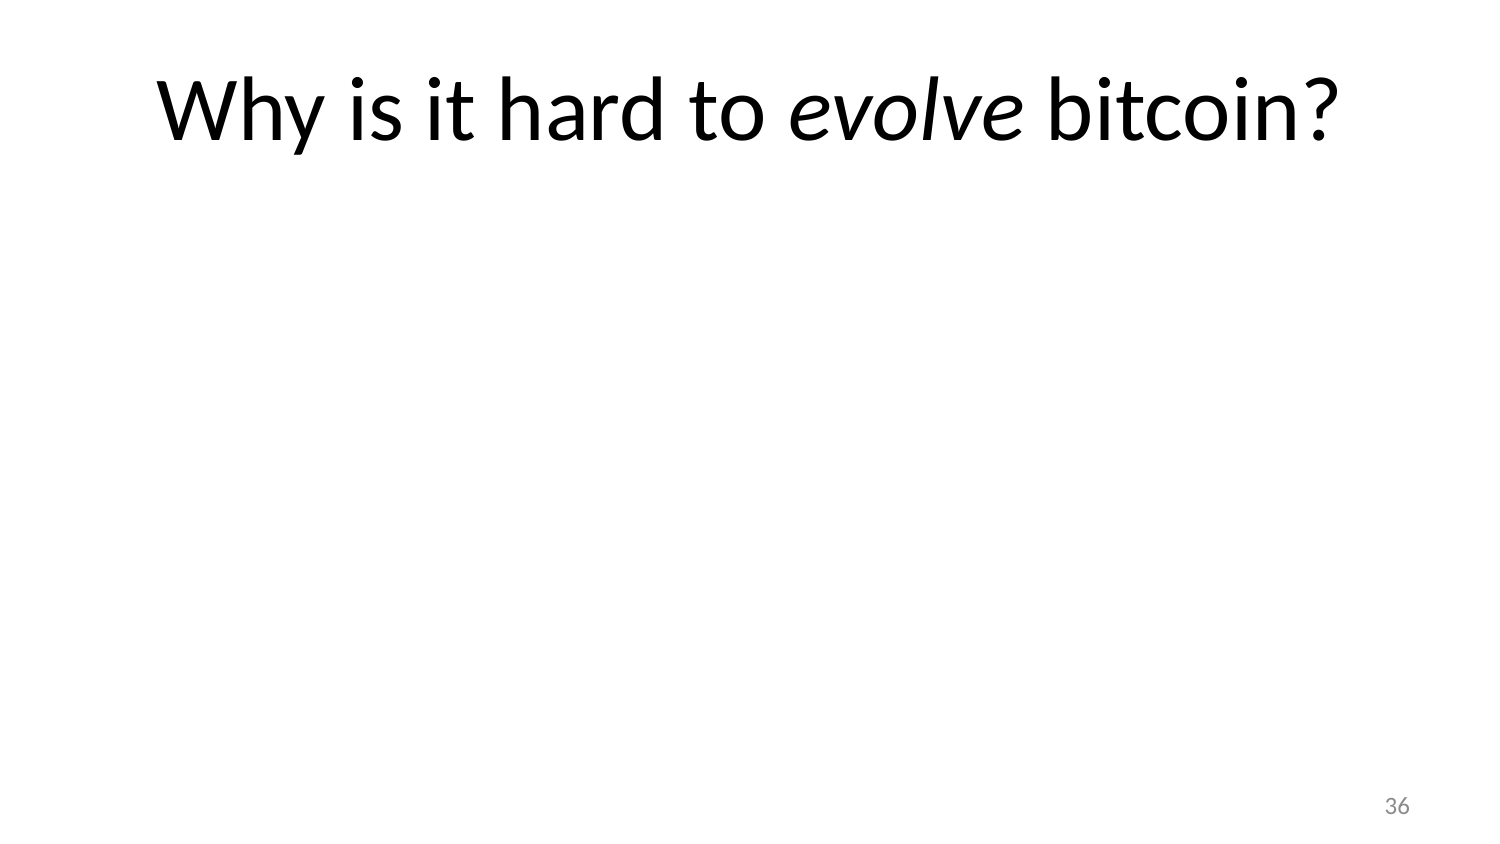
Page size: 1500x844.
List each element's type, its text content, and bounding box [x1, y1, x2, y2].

title Why is it hard to evolve bitcoin? [75, 33, 1425, 175]
slide_number 35 [1074, 782, 1425, 827]
